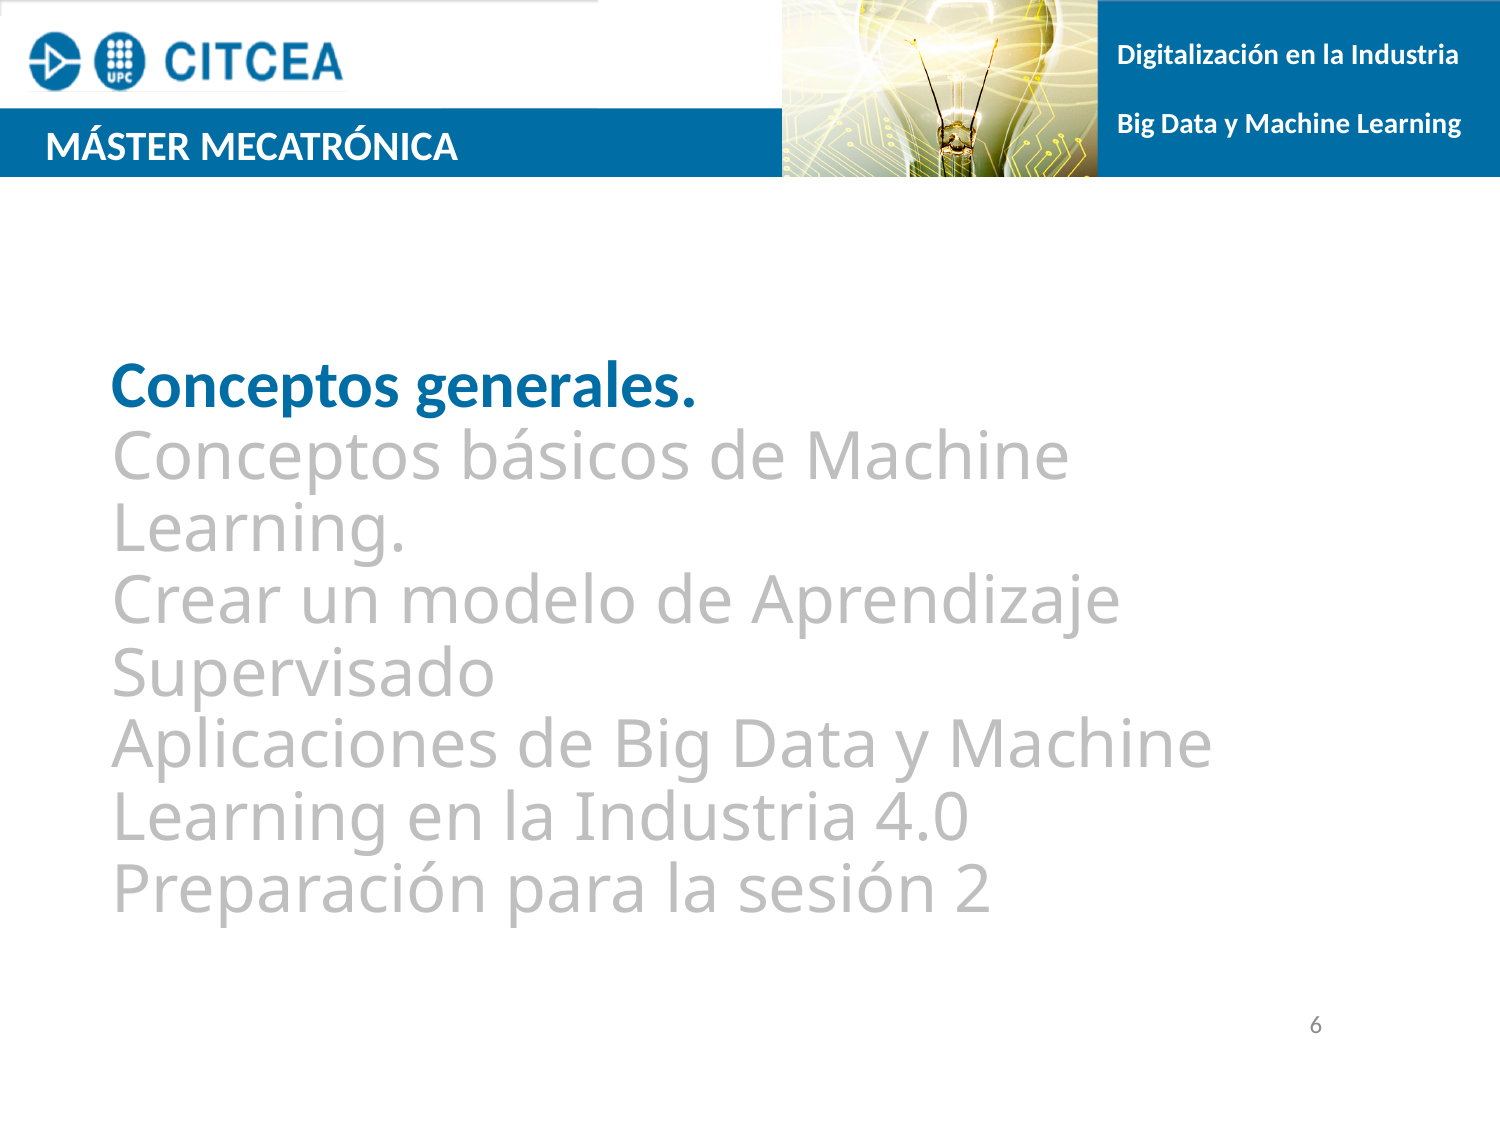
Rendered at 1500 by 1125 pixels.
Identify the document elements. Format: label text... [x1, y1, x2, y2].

title Conceptos generales. Conceptos básicos de Machine Learning. Crear un modelo de Aprendizaje Supervisado Aplicaciones de Big Data y Machine Learning en la Industria 4.0 Preparación para la sesión 2 [96, 305, 1372, 972]
picture [782, 0, 1500, 177]
slide_number 6 [999, 993, 1338, 1054]
picture [0, 0, 598, 108]
